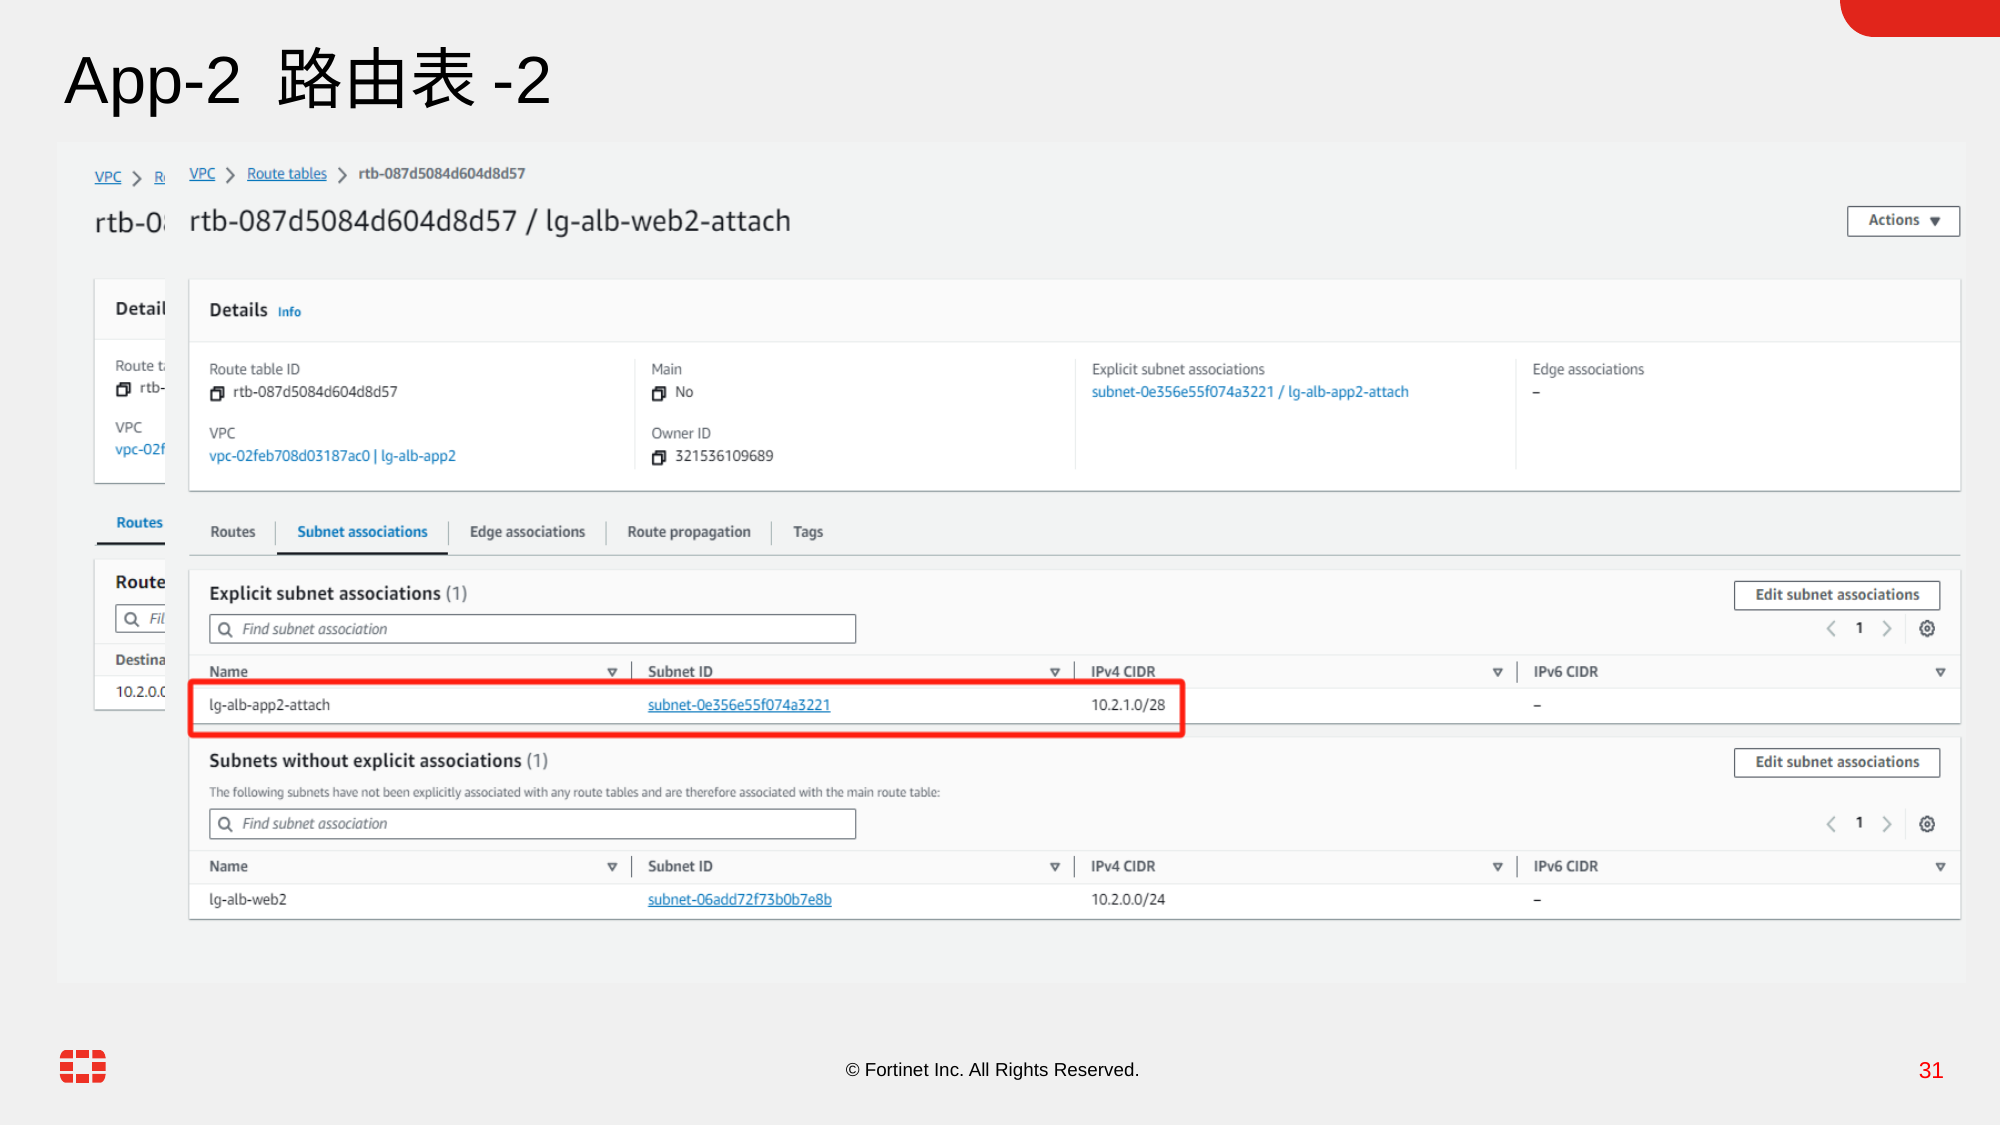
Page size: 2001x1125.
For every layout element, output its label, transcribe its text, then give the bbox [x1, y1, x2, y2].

text_box App-2 路由表-2 [49, 38, 567, 126]
picture [57, 142, 1966, 983]
